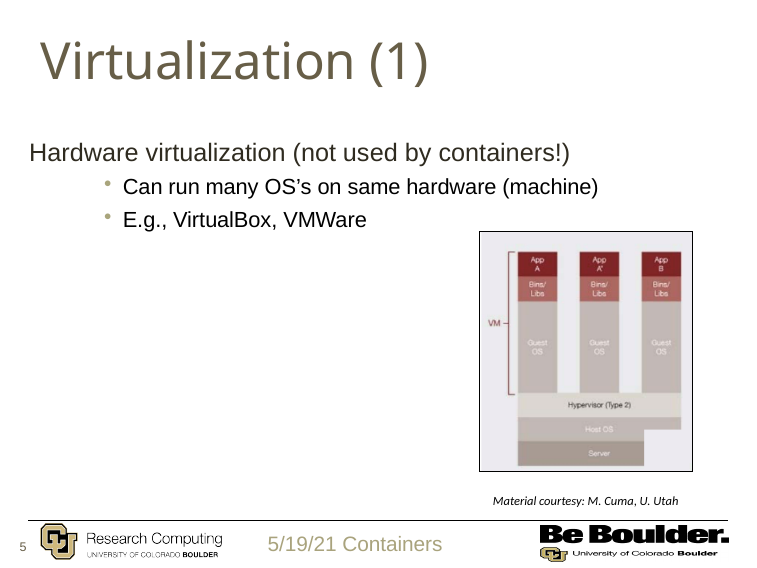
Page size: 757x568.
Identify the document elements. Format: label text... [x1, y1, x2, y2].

picture [540, 525, 729, 562]
picture [479, 230, 693, 472]
text_box Material courtesy: M. Cuma, U. Utah [478, 485, 744, 516]
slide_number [265, 530, 489, 556]
slide_number 5 [15, 539, 35, 562]
title Virtualization (1) [40, 28, 654, 90]
text_box Hardware virtualization (not used by containers!) Can run many OS’s on same hardware (machine) E.g., VirtualBox, VMWare [28, 129, 703, 299]
picture [40, 523, 222, 560]
